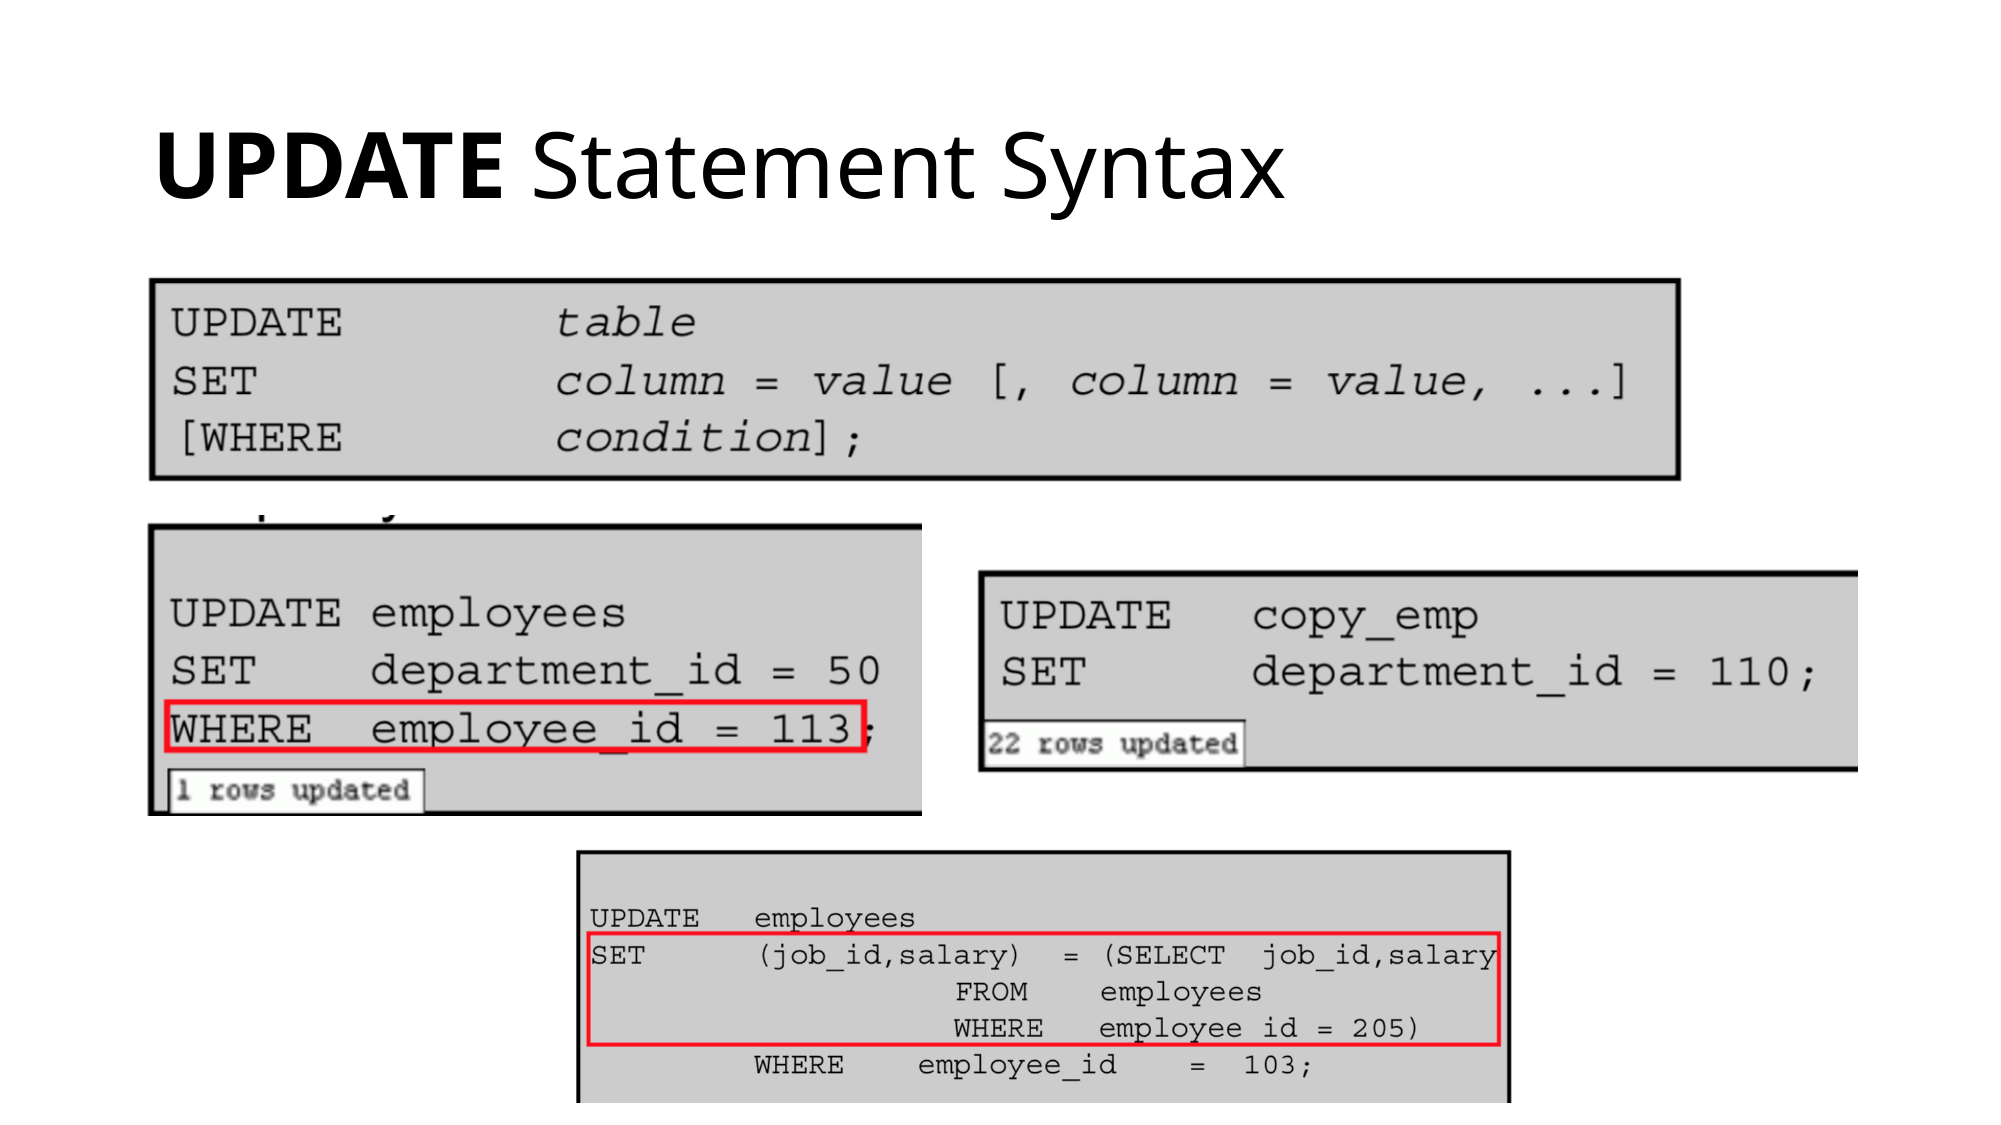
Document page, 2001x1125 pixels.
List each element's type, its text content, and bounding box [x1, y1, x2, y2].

picture [962, 556, 1858, 792]
picture [563, 840, 1516, 1103]
picture [140, 515, 922, 816]
title UPDATE Statement Syntax [137, 59, 1863, 278]
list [137, 258, 1707, 505]
